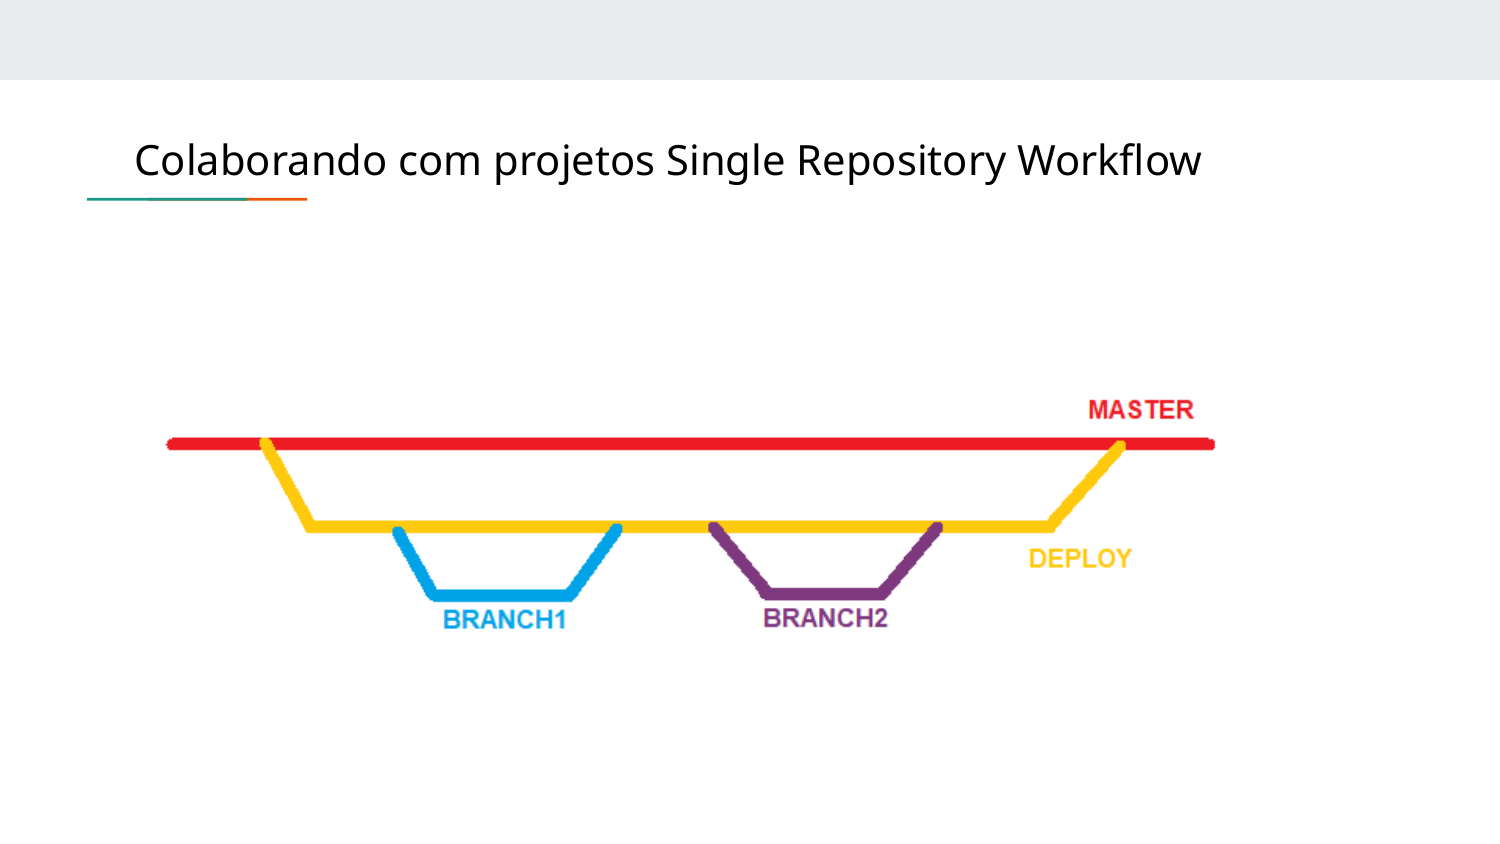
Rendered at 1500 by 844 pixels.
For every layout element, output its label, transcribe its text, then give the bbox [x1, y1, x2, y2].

title Colaborando com projetos Single Repository Workflow [119, 93, 1381, 182]
picture [141, 275, 1359, 716]
